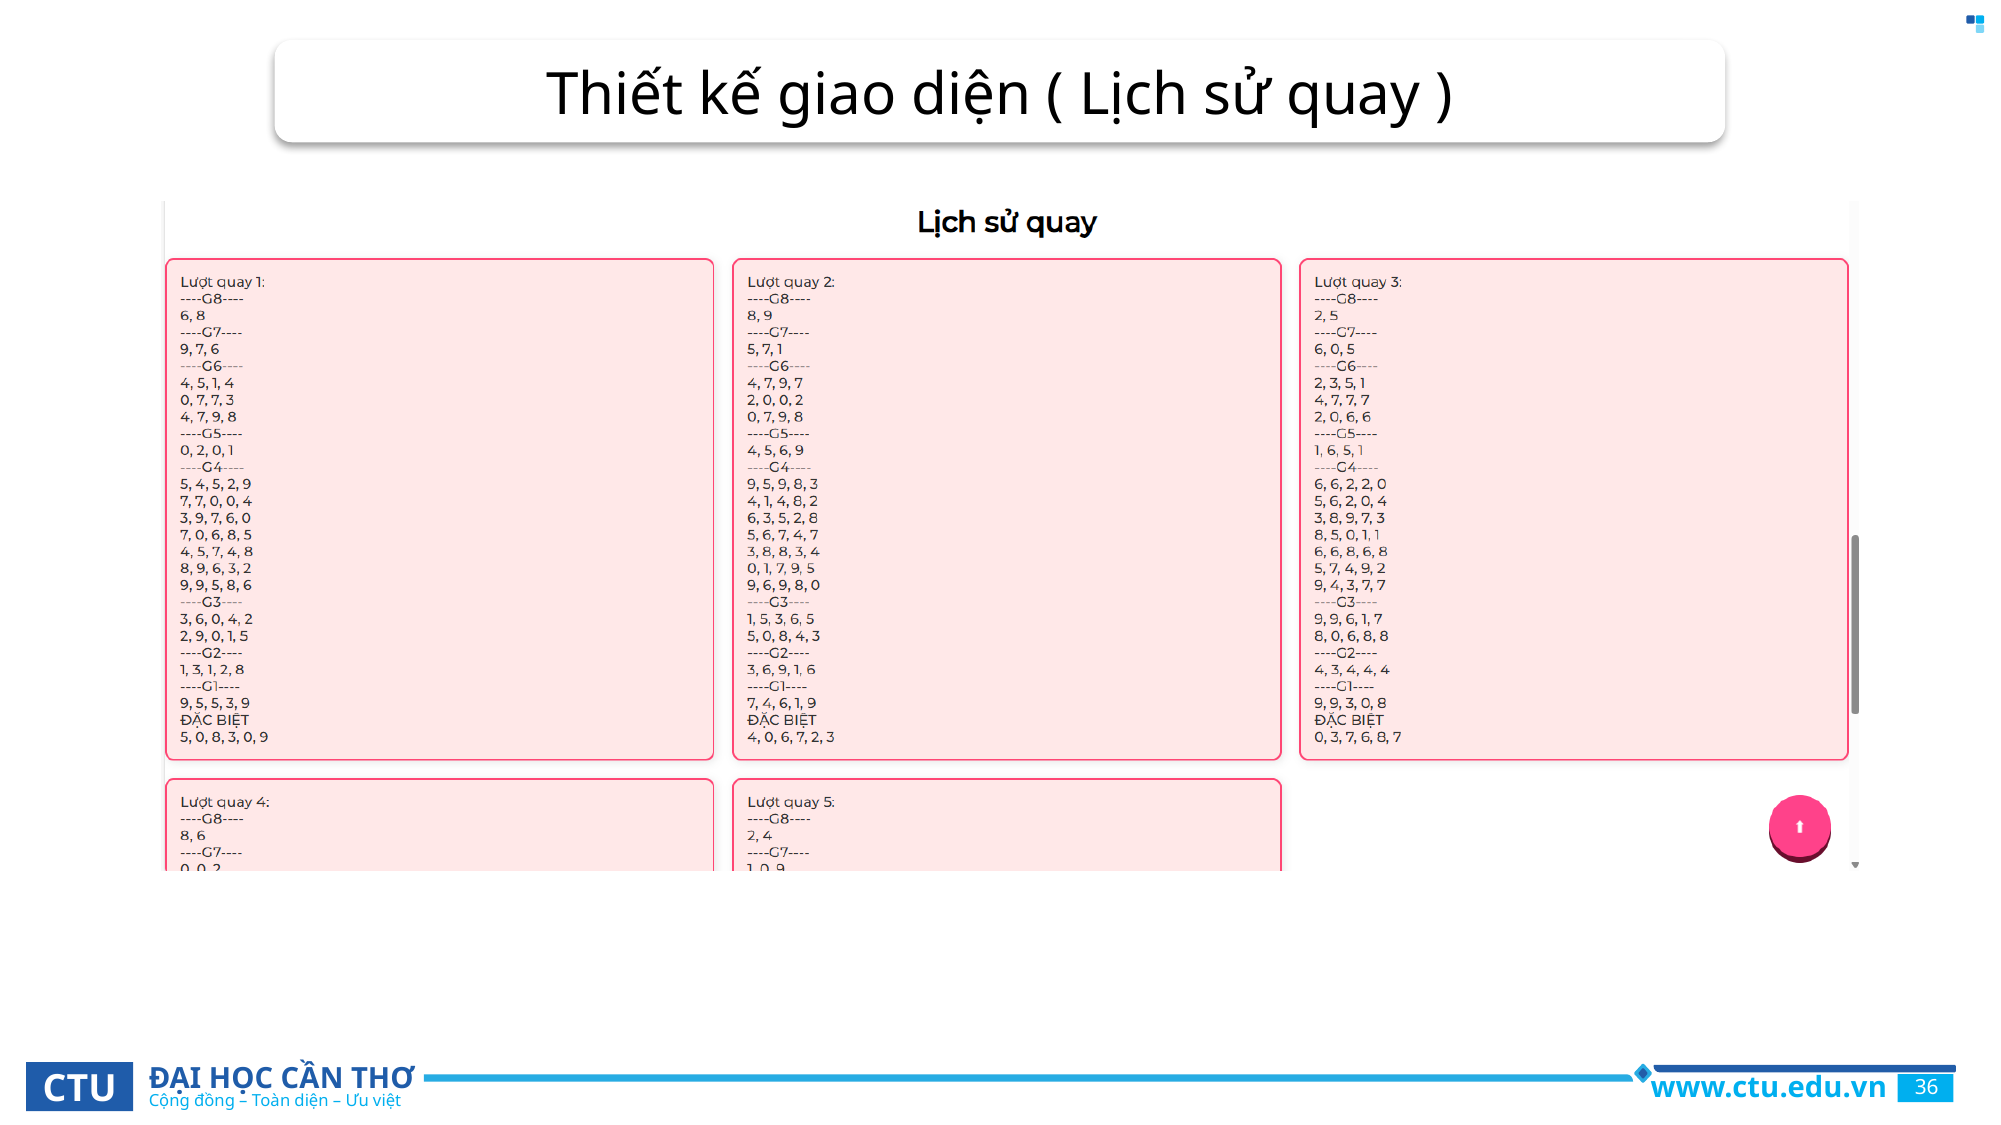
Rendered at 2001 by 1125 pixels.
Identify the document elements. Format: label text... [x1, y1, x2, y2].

picture [161, 201, 1859, 871]
text_box Thiết kế giao diện ( Lịch sử quay ) [273, 38, 1727, 144]
